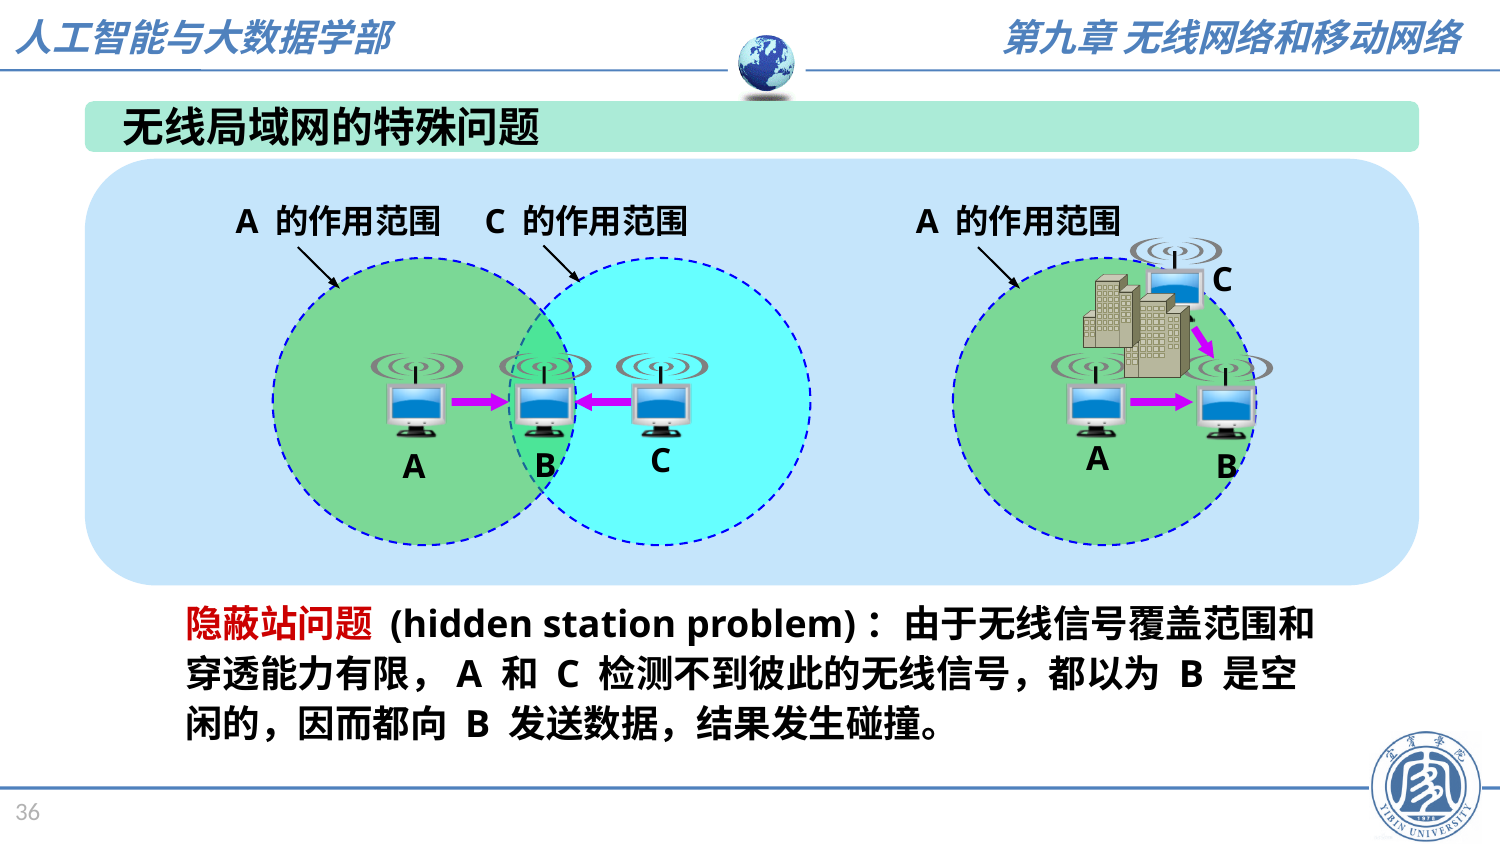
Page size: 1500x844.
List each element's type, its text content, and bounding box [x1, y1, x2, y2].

text_box [84, 101, 108, 152]
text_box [1050, 353, 1144, 439]
text_box [82, 156, 1422, 588]
text_box [565, 101, 1420, 152]
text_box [370, 353, 464, 439]
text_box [1180, 354, 1274, 441]
picture [736, 33, 796, 101]
text_box 隐蔽站问题 (hidden station problem)：由于无线信号覆盖范围和穿透能力有限，A 和 C 检测不到彼此的无线信号，都以为 B 是空闲的，因而都向 B 发送数据，结果发生碰撞。 [170, 587, 1339, 753]
slide_number 36 [0, 787, 350, 833]
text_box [1082, 273, 1191, 378]
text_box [932, 192, 1257, 546]
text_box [498, 353, 592, 439]
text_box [615, 353, 709, 439]
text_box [252, 192, 577, 546]
text_box 无线局域网的特殊问题 [108, 93, 565, 158]
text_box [1129, 237, 1223, 324]
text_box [577, 192, 811, 546]
